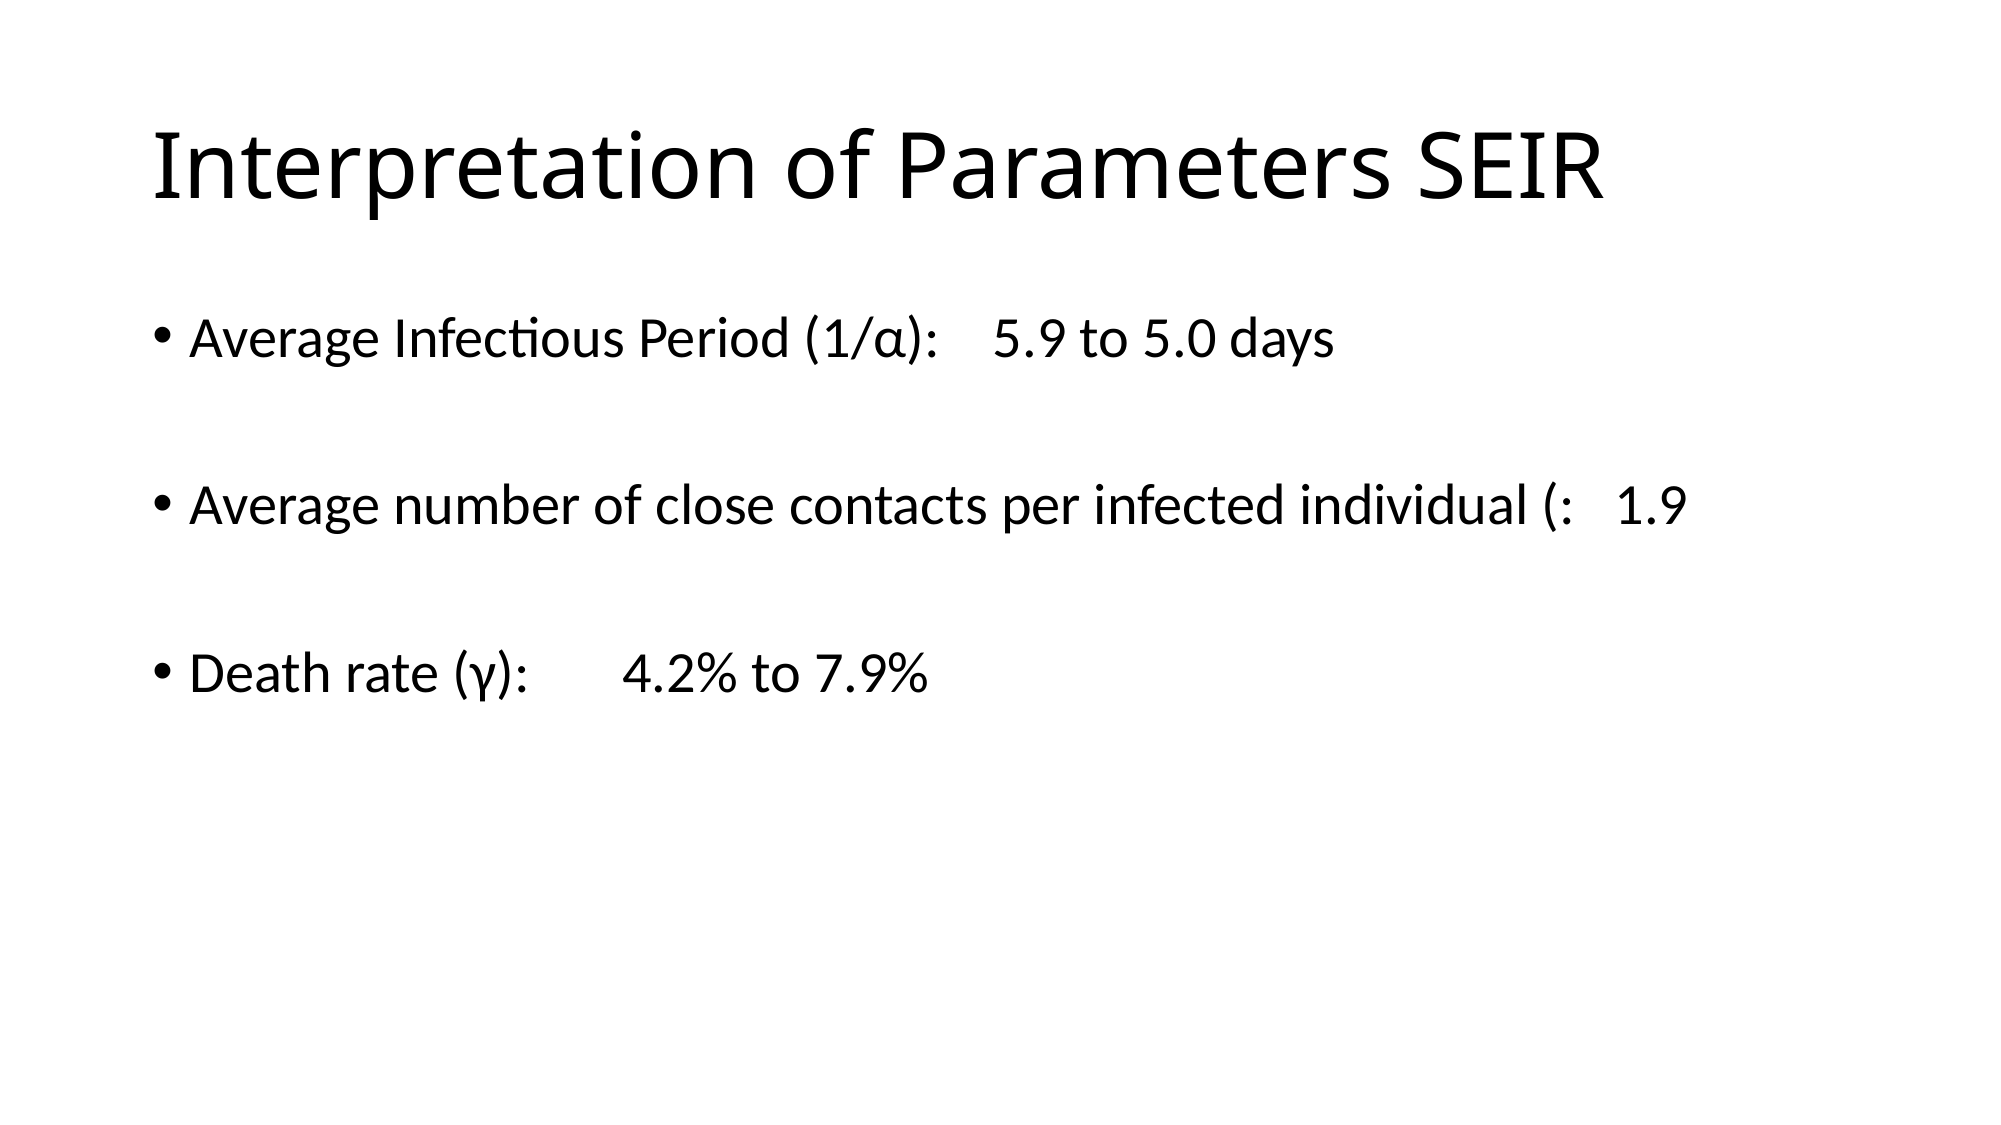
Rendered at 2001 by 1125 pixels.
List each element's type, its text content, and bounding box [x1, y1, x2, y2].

title Interpretation of Parameters SEIR [137, 59, 1863, 278]
